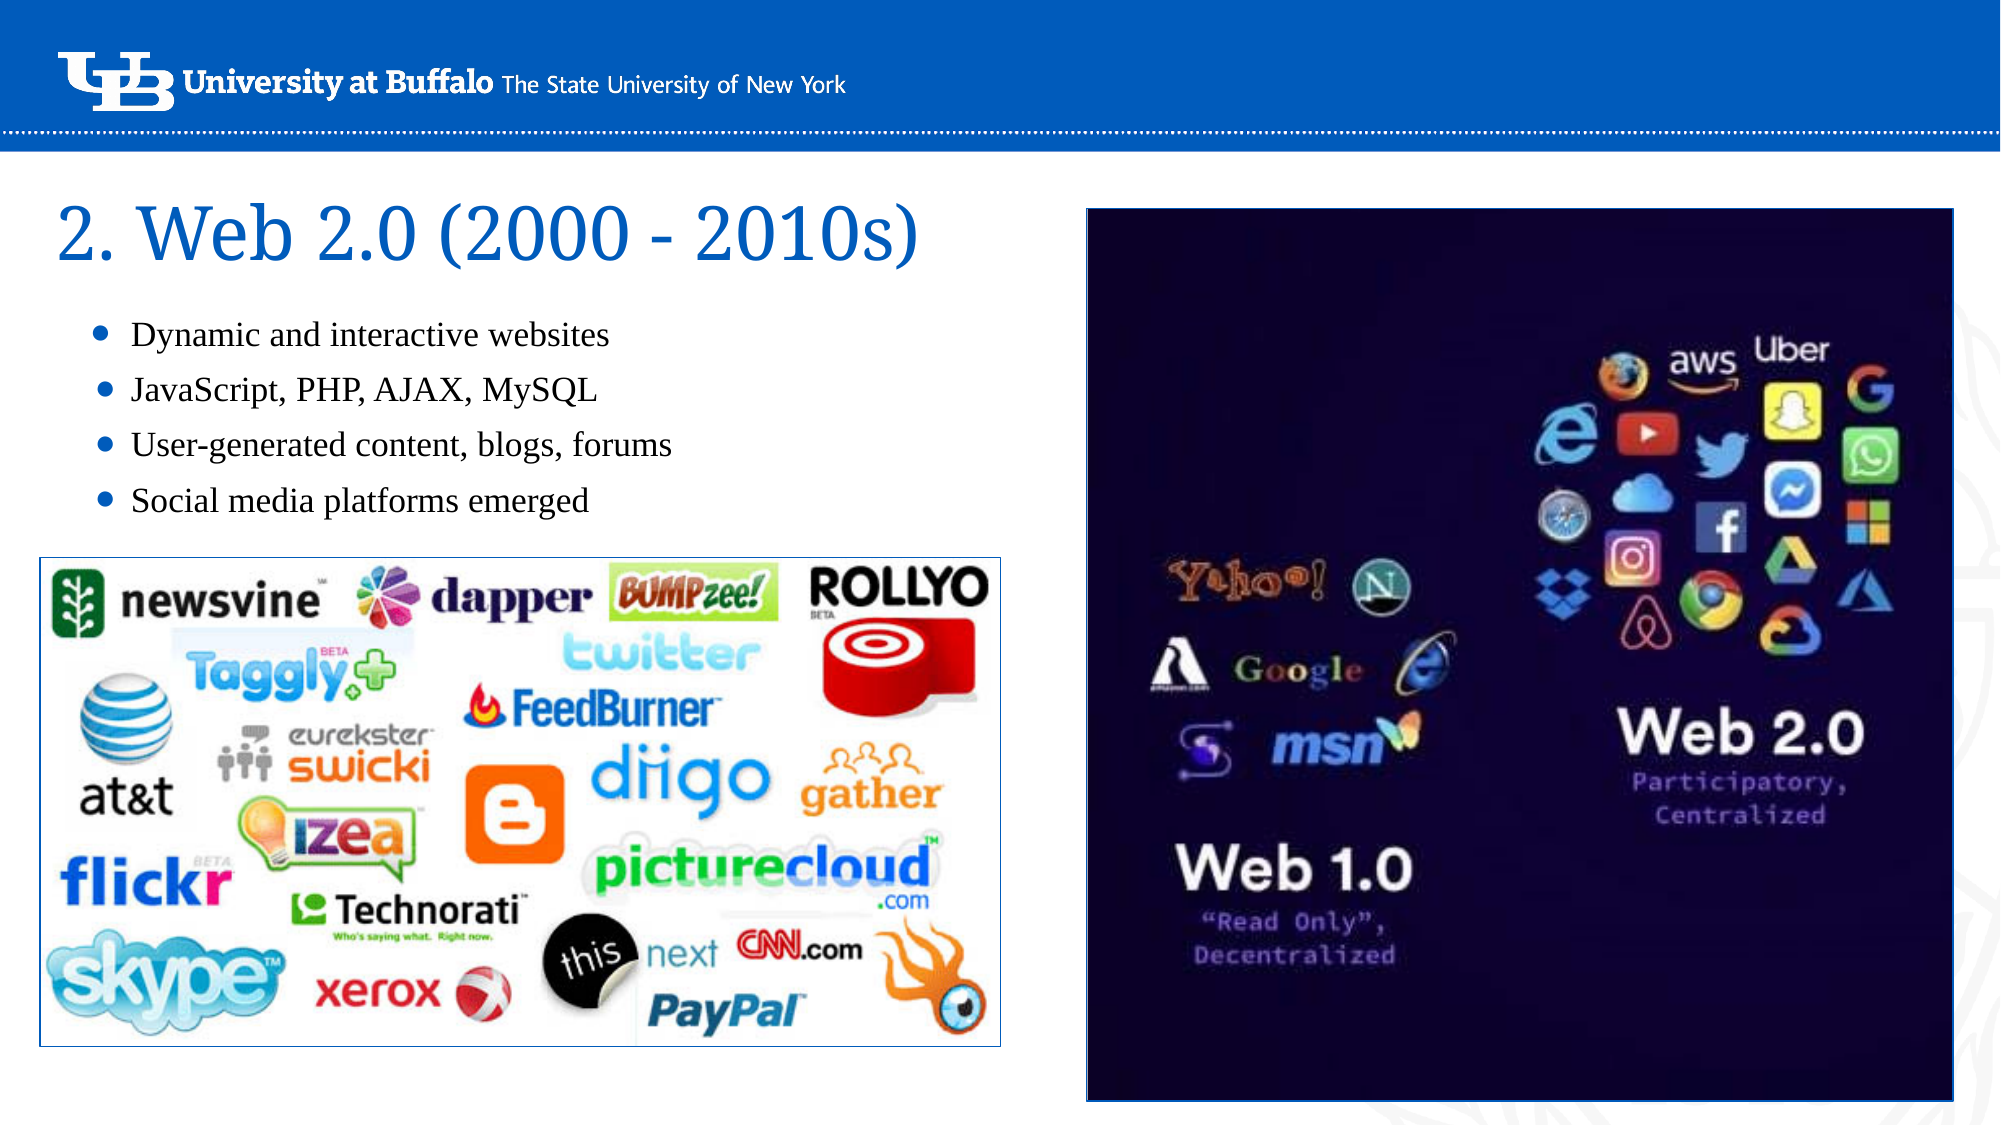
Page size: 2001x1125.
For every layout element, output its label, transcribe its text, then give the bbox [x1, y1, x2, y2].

list Dynamic and interactive websites JavaScript, PHP, AJAX, MySQL User-generated content, blogs, forums Social media platforms emerged [40, 290, 1082, 942]
title 2. Web 2.0 (2000 - 2010s) [40, 80, 1182, 284]
picture [0, 0, 2001, 1125]
